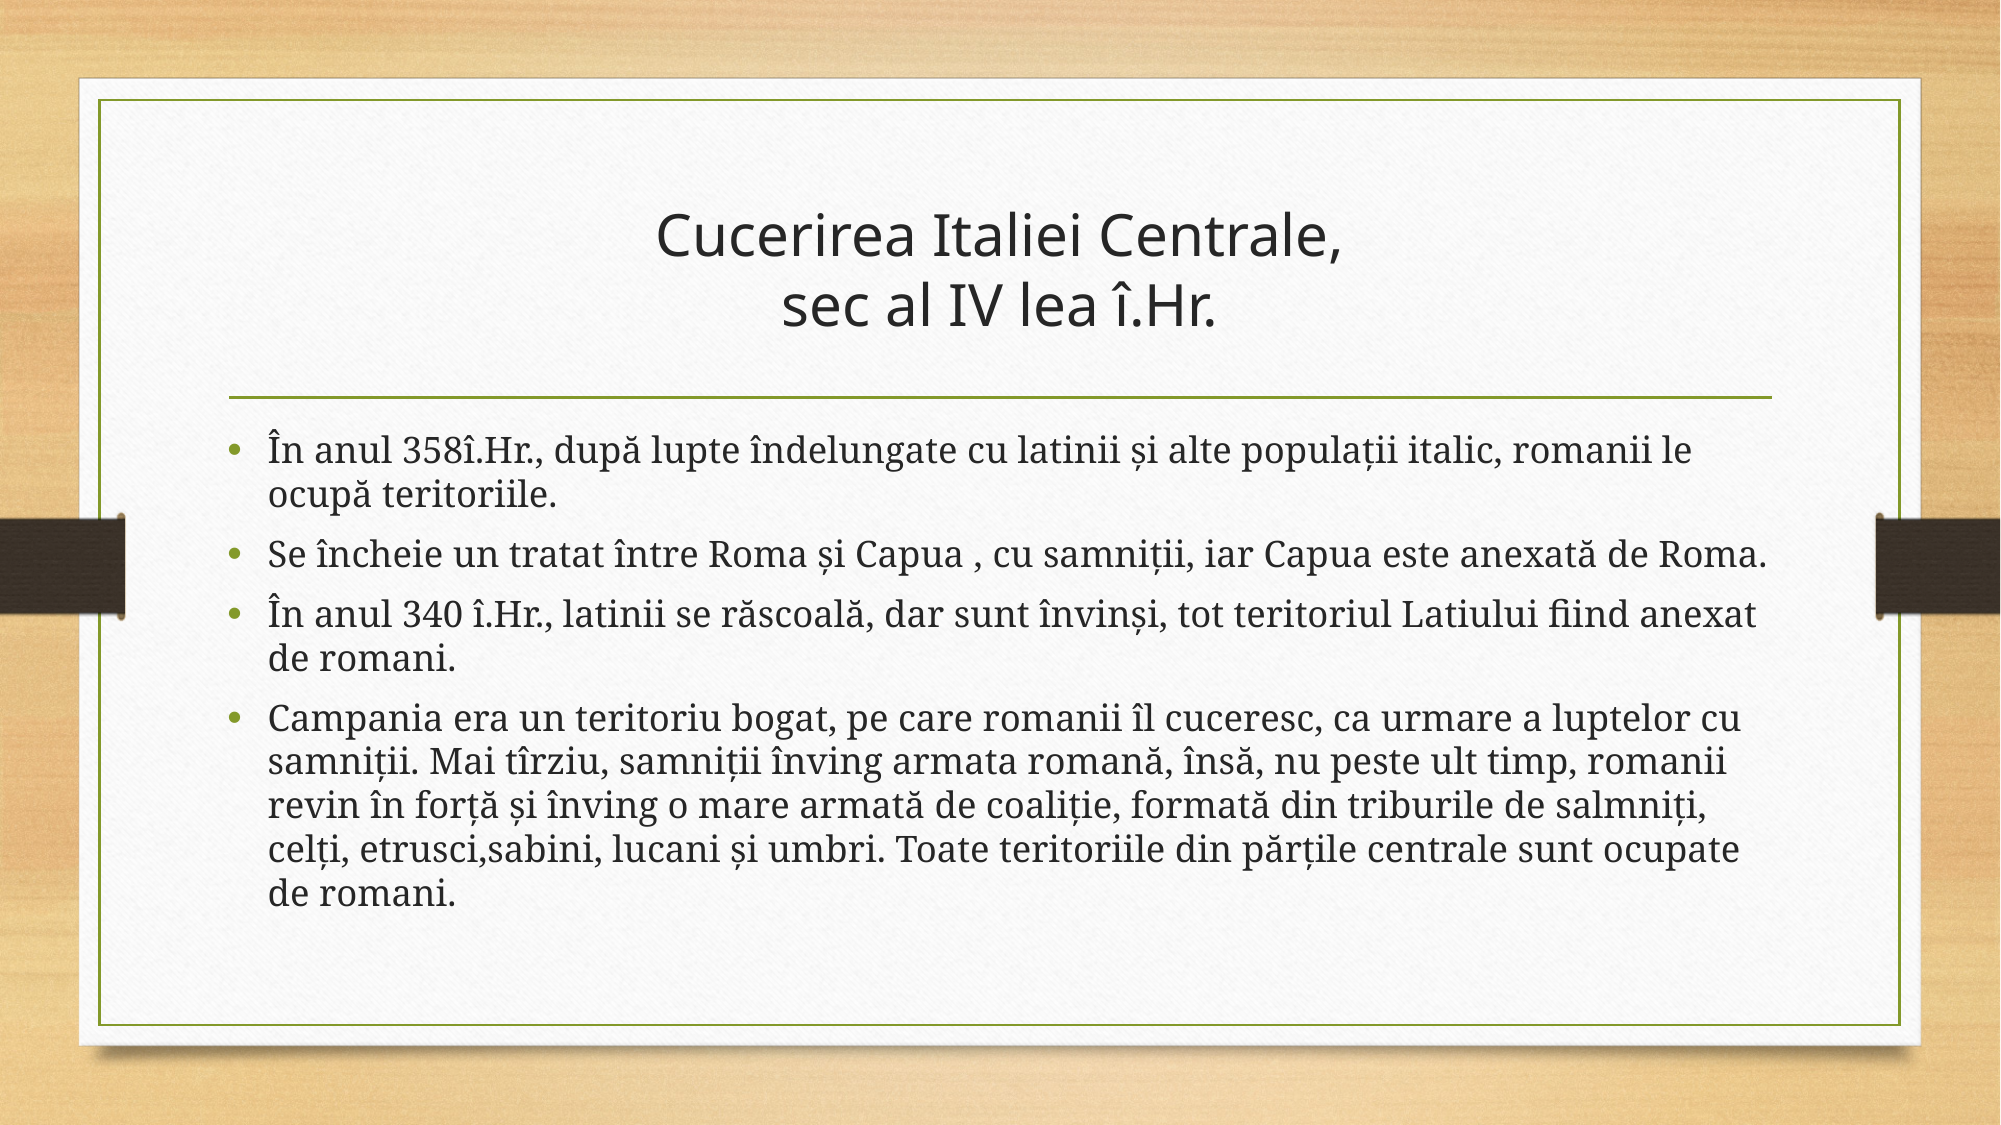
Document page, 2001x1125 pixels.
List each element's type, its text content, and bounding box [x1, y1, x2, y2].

picture [0, 0, 2001, 1125]
list În anul 358î.Hr., după lupte îndelungate cu latinii și alte populații italic, romanii le ocupă teritoriile. Se încheie un tratat între Roma și Capua , cu samniții, iar Capua este anexată de Roma. În anul 340 î.Hr., latinii se răscoală, dar sunt învinși, tot teritoriul Latiului fiind anexat de romani. Campania era un teritoriu bogat, pe care romanii îl cuceresc, ca urmare a luptelor cu samniții. Mai tîrziu, samniții înving armata romană, însă, nu peste ult timp, romanii revin în forță și înving o mare armată de coaliție, formată din triburile de salmniți, celți, etrusci,sabini, lucani și umbri. Toate teritoriile din părțile centrale sunt ocupate de romani. [212, 419, 1788, 964]
title Cucerirea Italiei Centrale, sec al IV lea î.Hr. [212, 161, 1788, 375]
